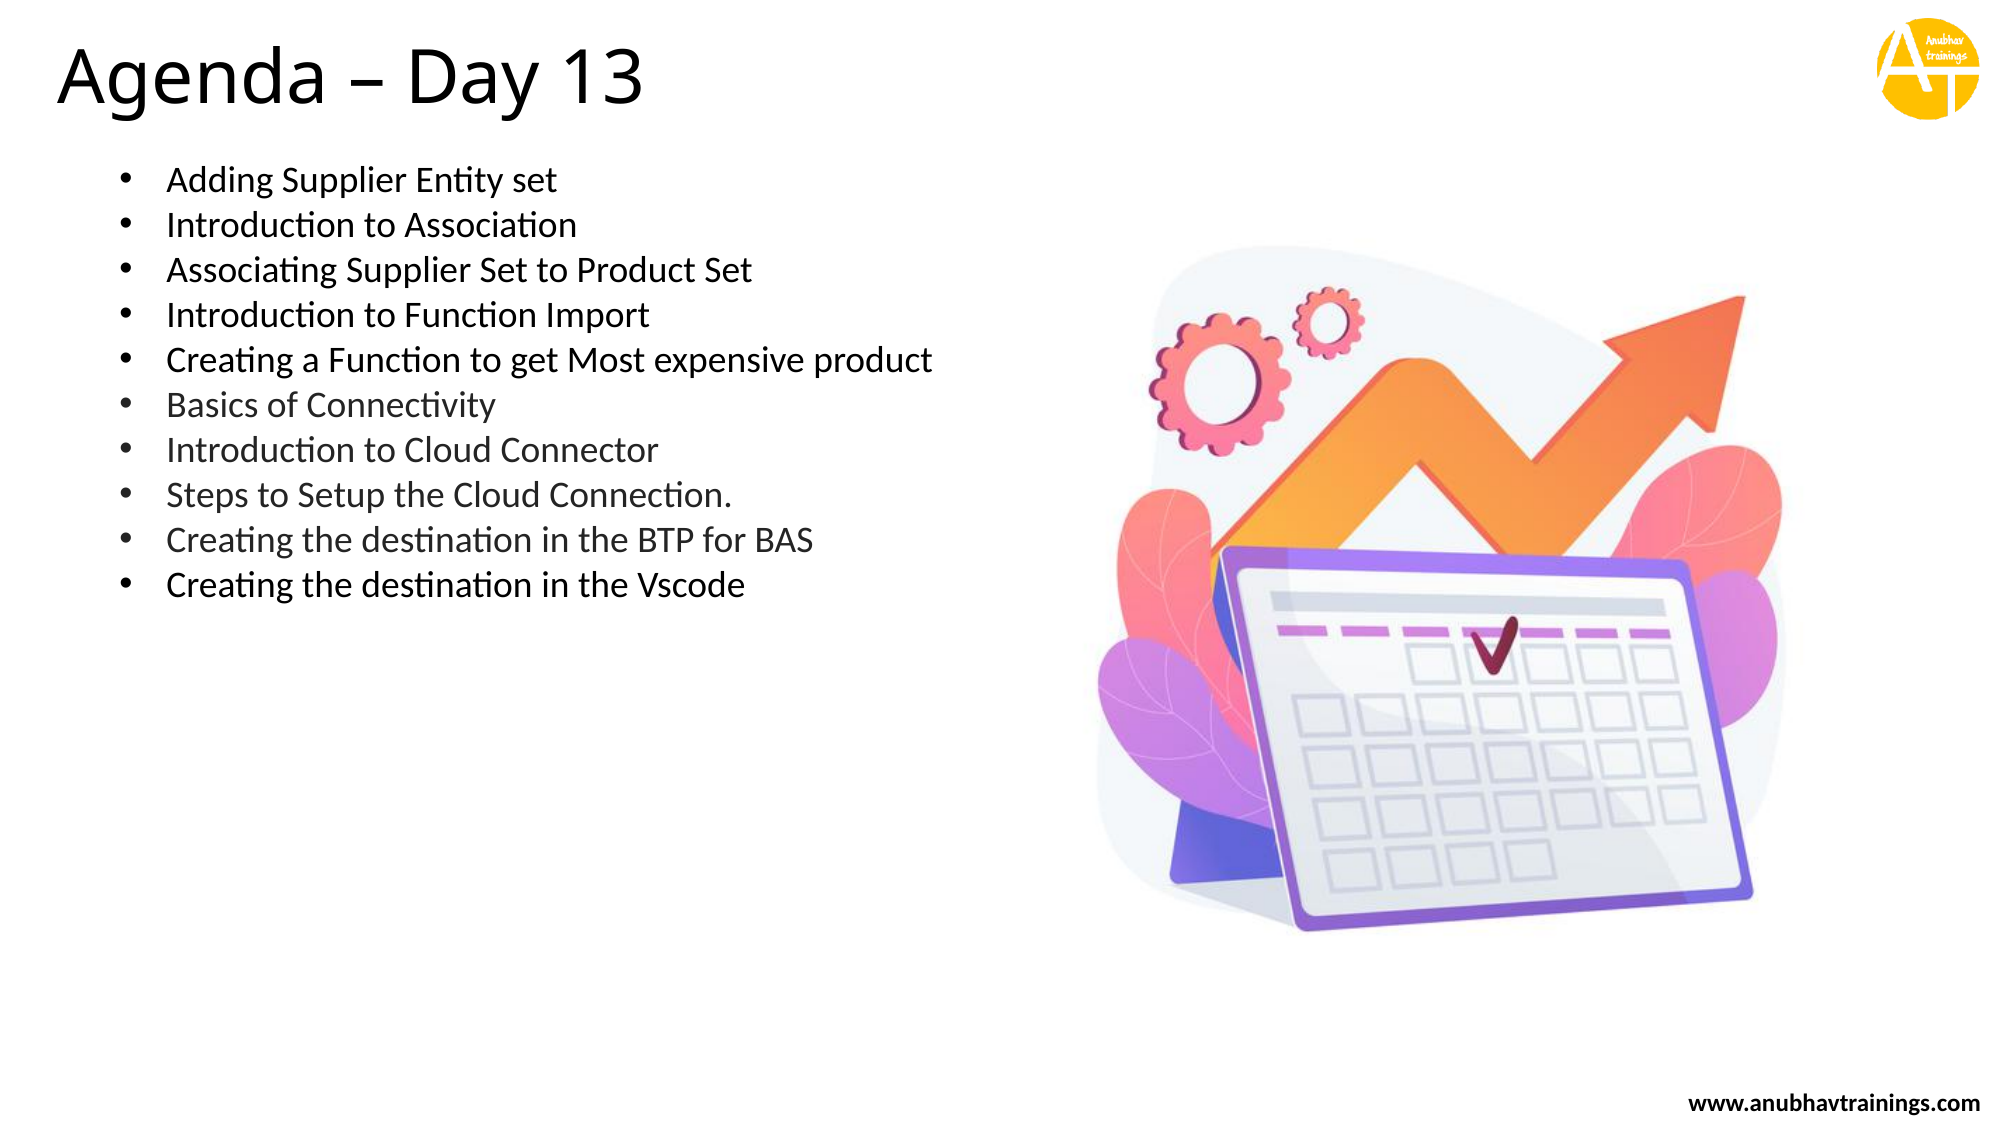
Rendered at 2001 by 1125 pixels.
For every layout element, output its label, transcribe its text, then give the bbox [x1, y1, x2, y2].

text_box Adding Supplier Entity set Introduction to Association Associating Supplier Set to Product Set Introduction to Function Import Creating a Function to get Most expensive product Basics of Connectivity Introduction to Cloud Connector Steps to Setup the Cloud Connection. Creating the destination in the BTP for BAS Creating the destination in the Vscode [104, 147, 983, 613]
picture [1017, 11, 1985, 1006]
text_box Agenda – Day 13 [42, 30, 1866, 148]
footer www.anubhavtrainings.com [1669, 1089, 2000, 1114]
